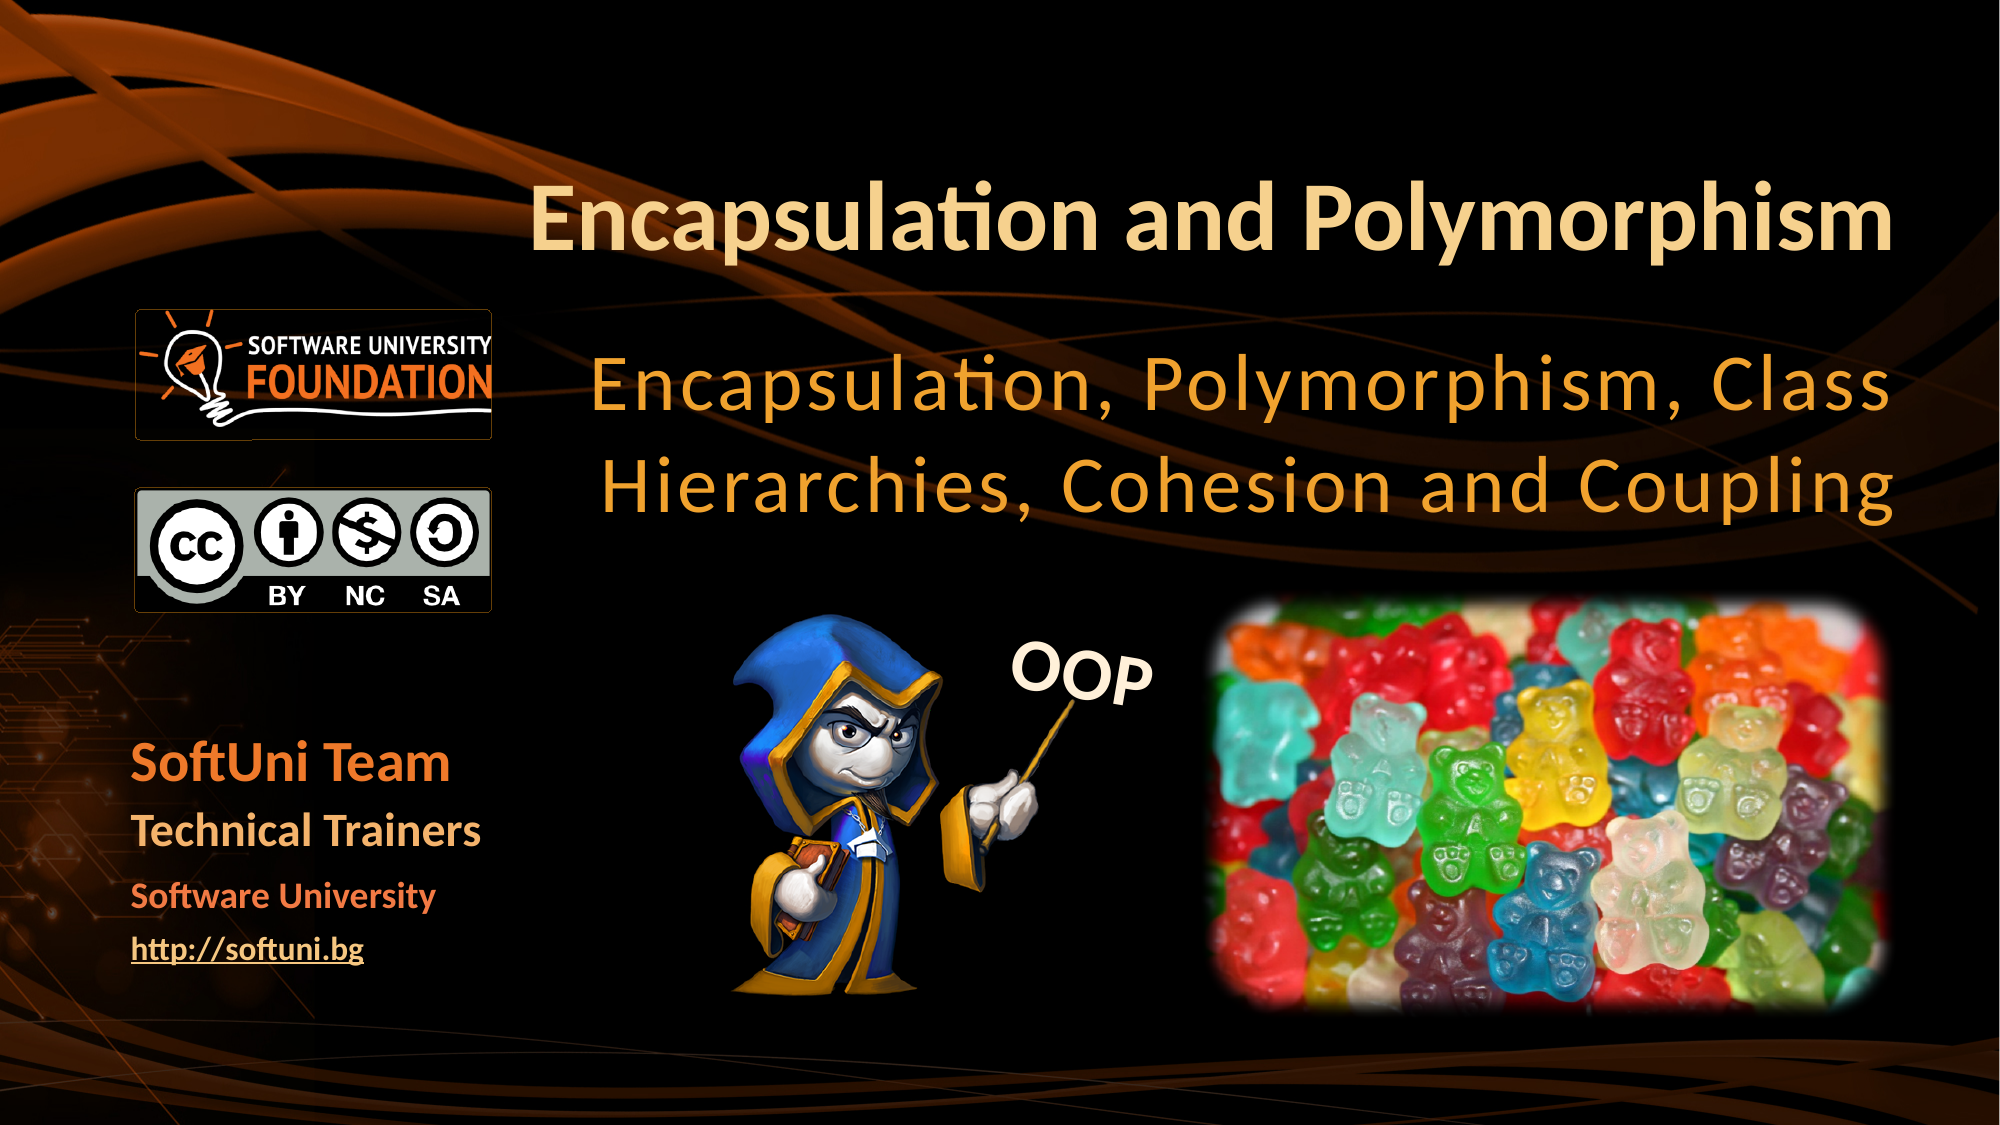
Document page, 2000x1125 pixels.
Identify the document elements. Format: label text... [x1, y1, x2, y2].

list SoftUni Team [124, 712, 648, 789]
subtitle Encapsulation, Polymorphism, Class Hierarchies, Cohesion and Coupling [562, 324, 1898, 542]
list Software University [124, 862, 648, 918]
text_box OOP [1078, 628, 1176, 736]
list Technical Trainers [124, 789, 648, 862]
title Encapsulation and Polymorphism [462, 122, 1898, 315]
list http://softuni.bg [124, 918, 648, 973]
picture [0, 0, 2000, 1125]
